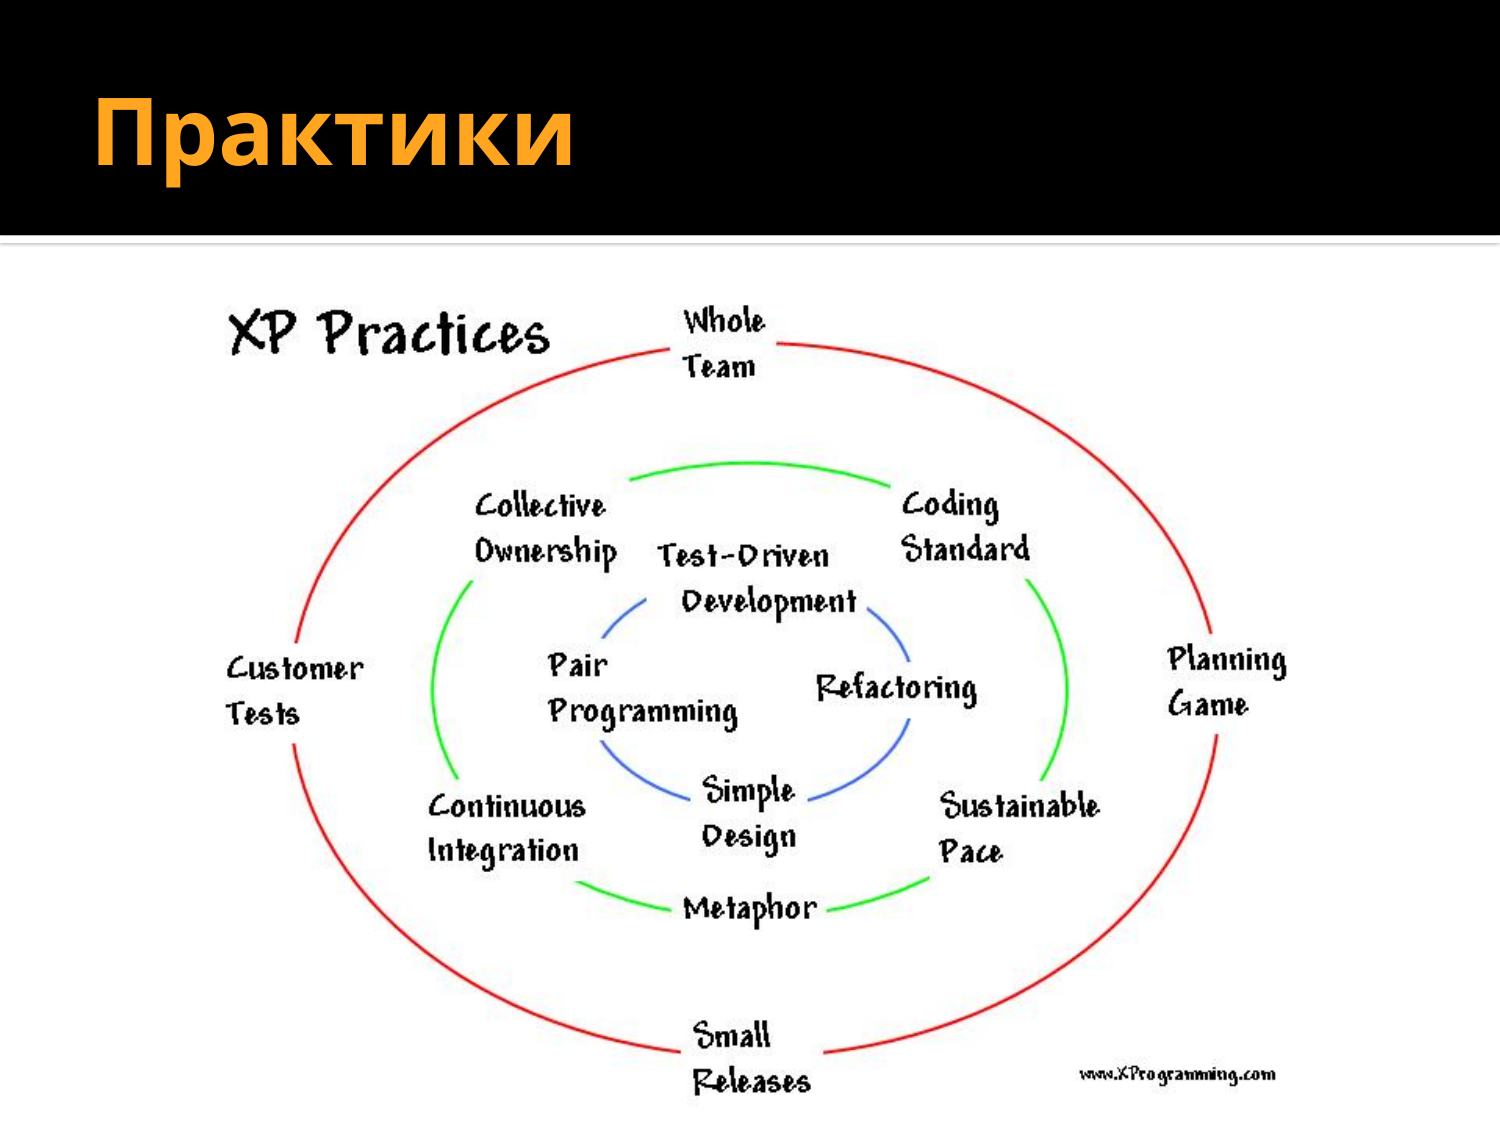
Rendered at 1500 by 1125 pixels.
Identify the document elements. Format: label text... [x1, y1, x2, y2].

picture [187, 268, 1313, 1113]
title Практики [75, 25, 1425, 231]
